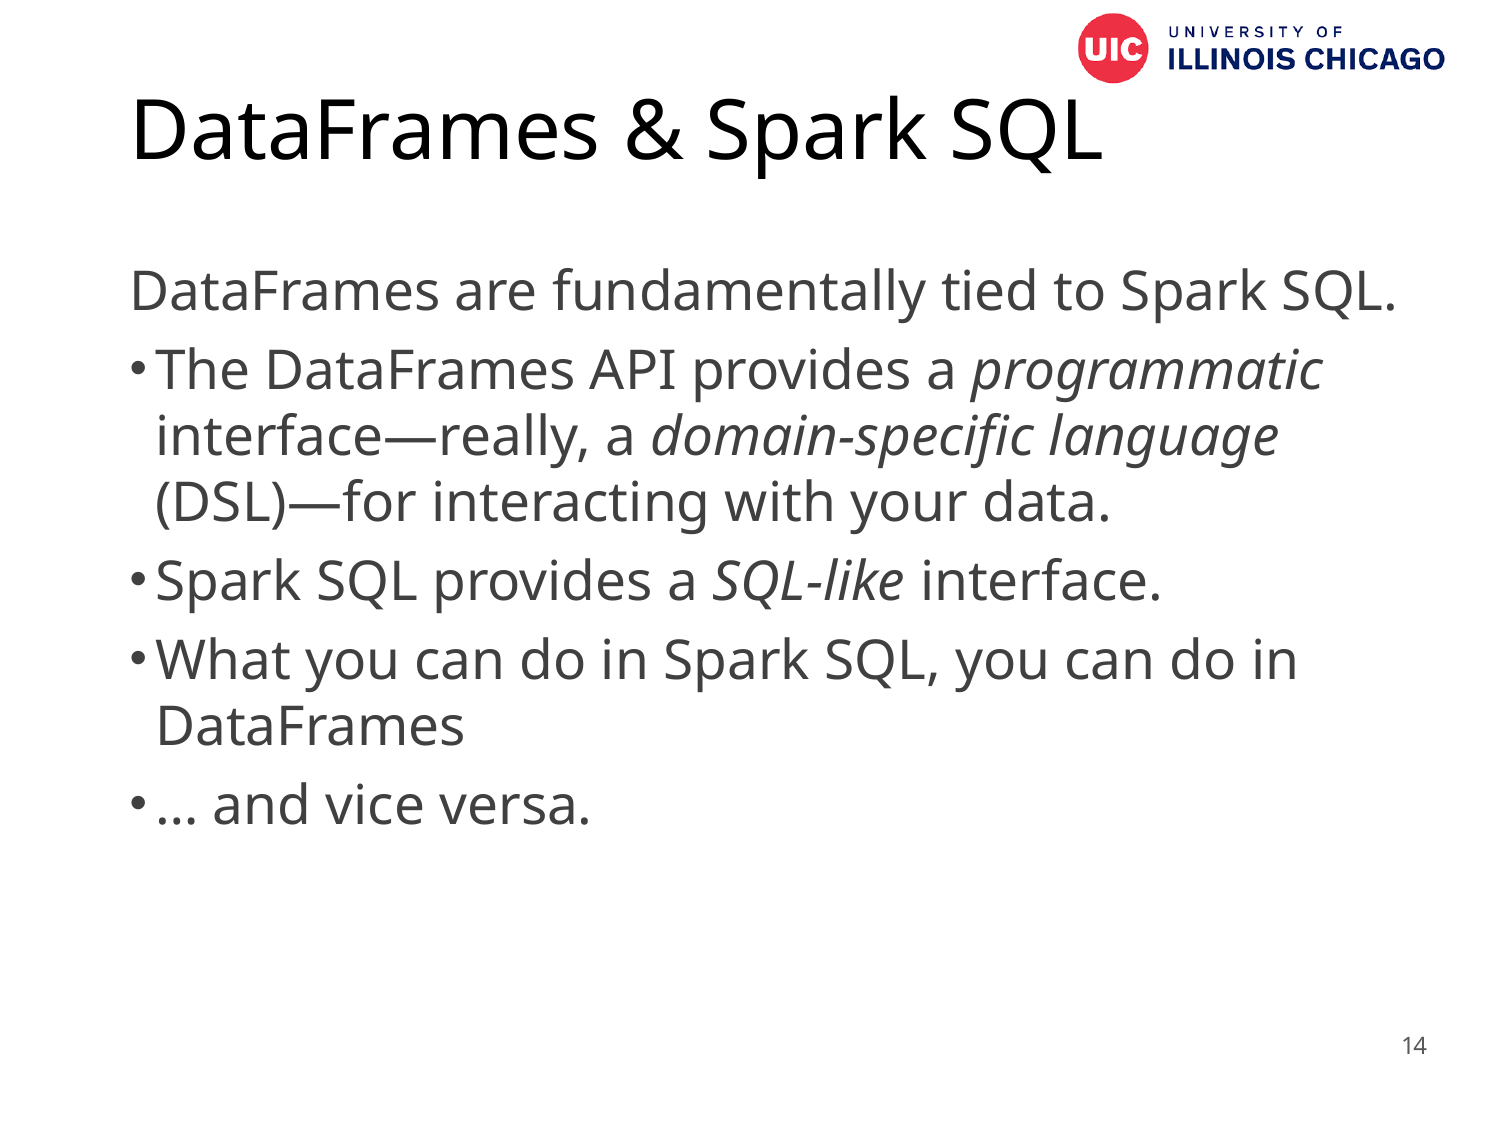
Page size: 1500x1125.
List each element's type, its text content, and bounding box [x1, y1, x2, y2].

text_box 14 [1397, 1029, 1428, 1063]
picture [1076, 11, 1448, 86]
text_box DataFrames are fundamentally tied to Spark SQL. The DataFrames API provides a programmatic interface—really, a domain-specific language (DSL)—for interacting with your data. Spark SQL provides a SQL-like interface. What you can do in Spark SQL, you can do in DataFrames … and vice versa. [127, 240, 1428, 836]
title DataFrames & Spark SQL [127, 30, 1204, 220]
